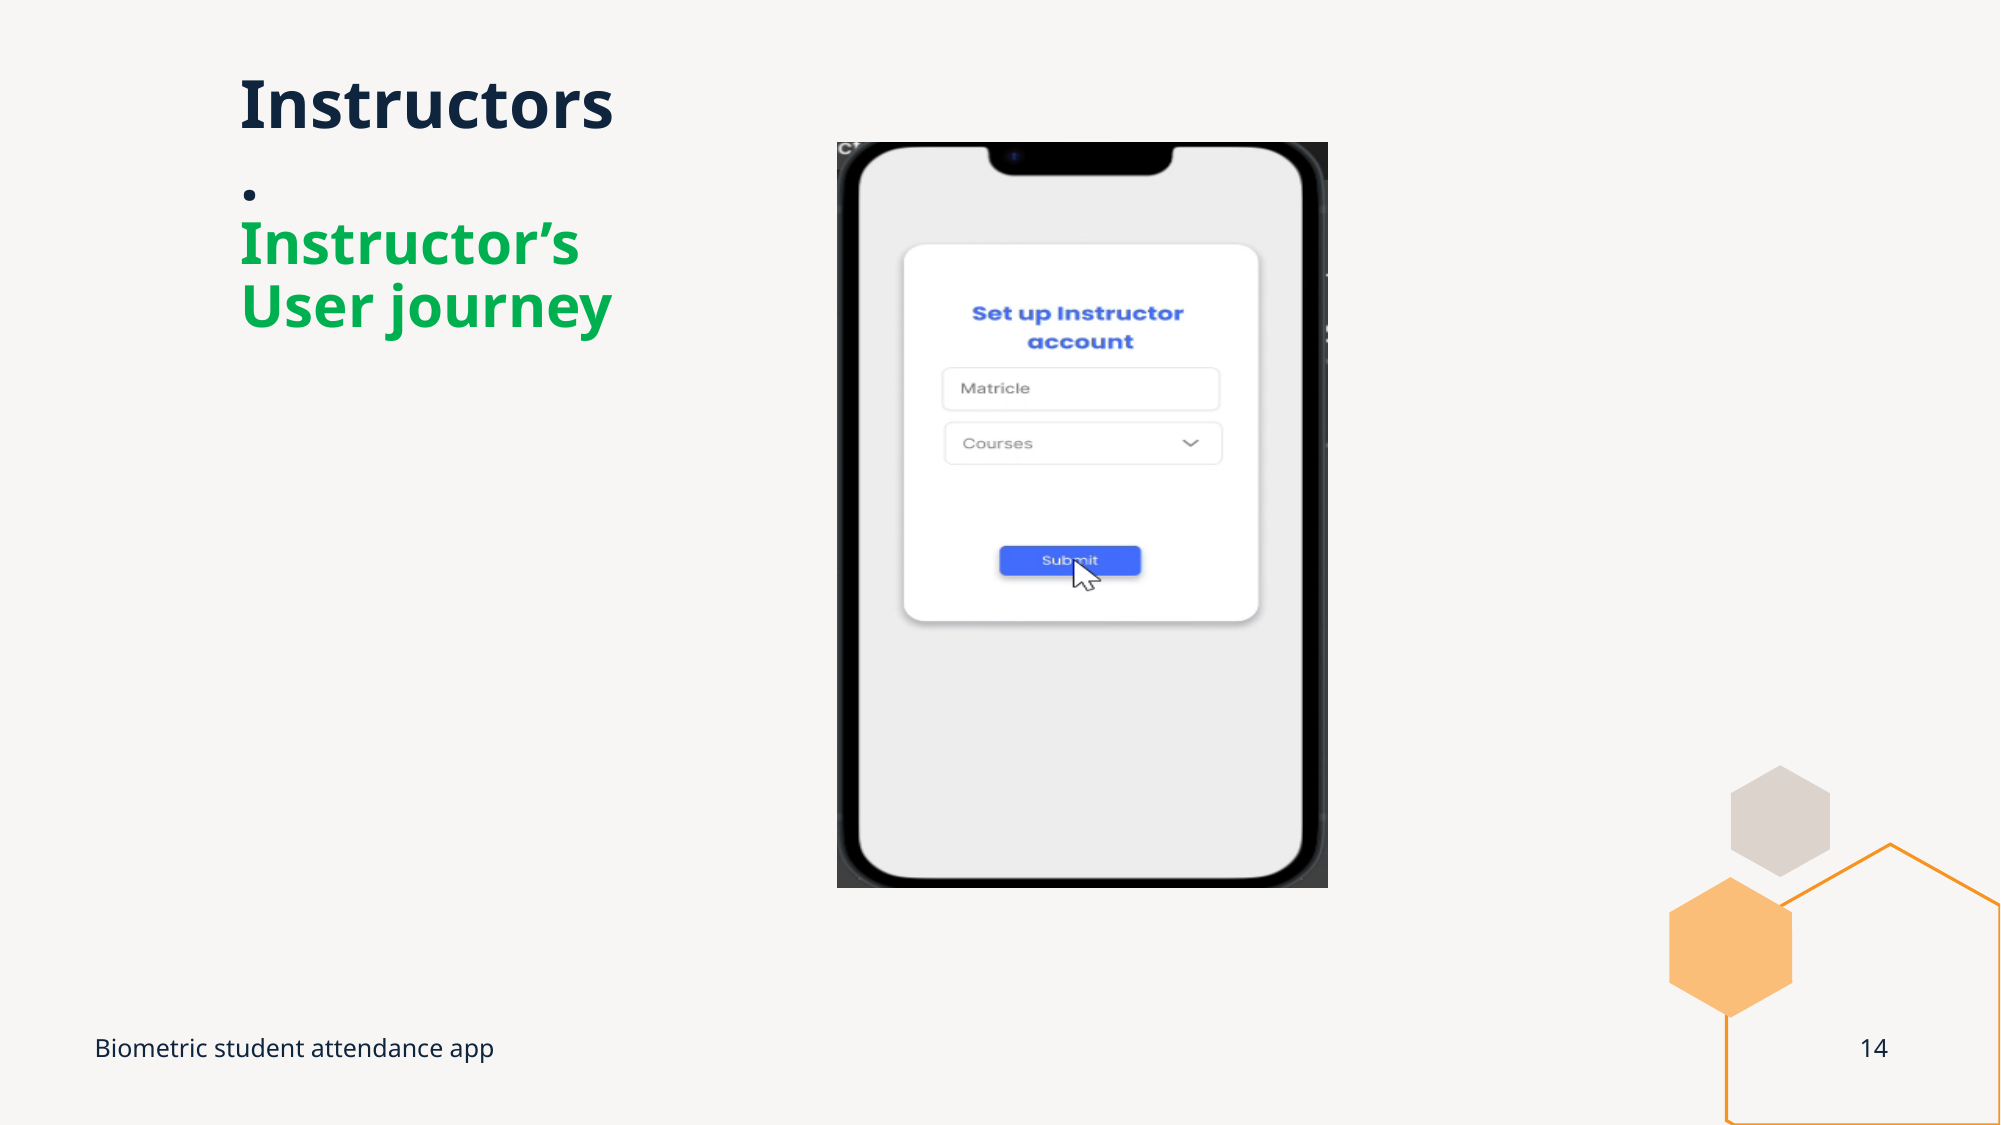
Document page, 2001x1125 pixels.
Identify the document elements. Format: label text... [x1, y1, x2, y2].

slide_number 14 [1836, 1020, 1912, 1080]
title Instructors. Instructor’s User journey [225, 63, 643, 259]
text_box [204, 259, 1795, 1064]
footer Biometric student attendance app [79, 1020, 755, 1080]
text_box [836, 141, 1328, 889]
